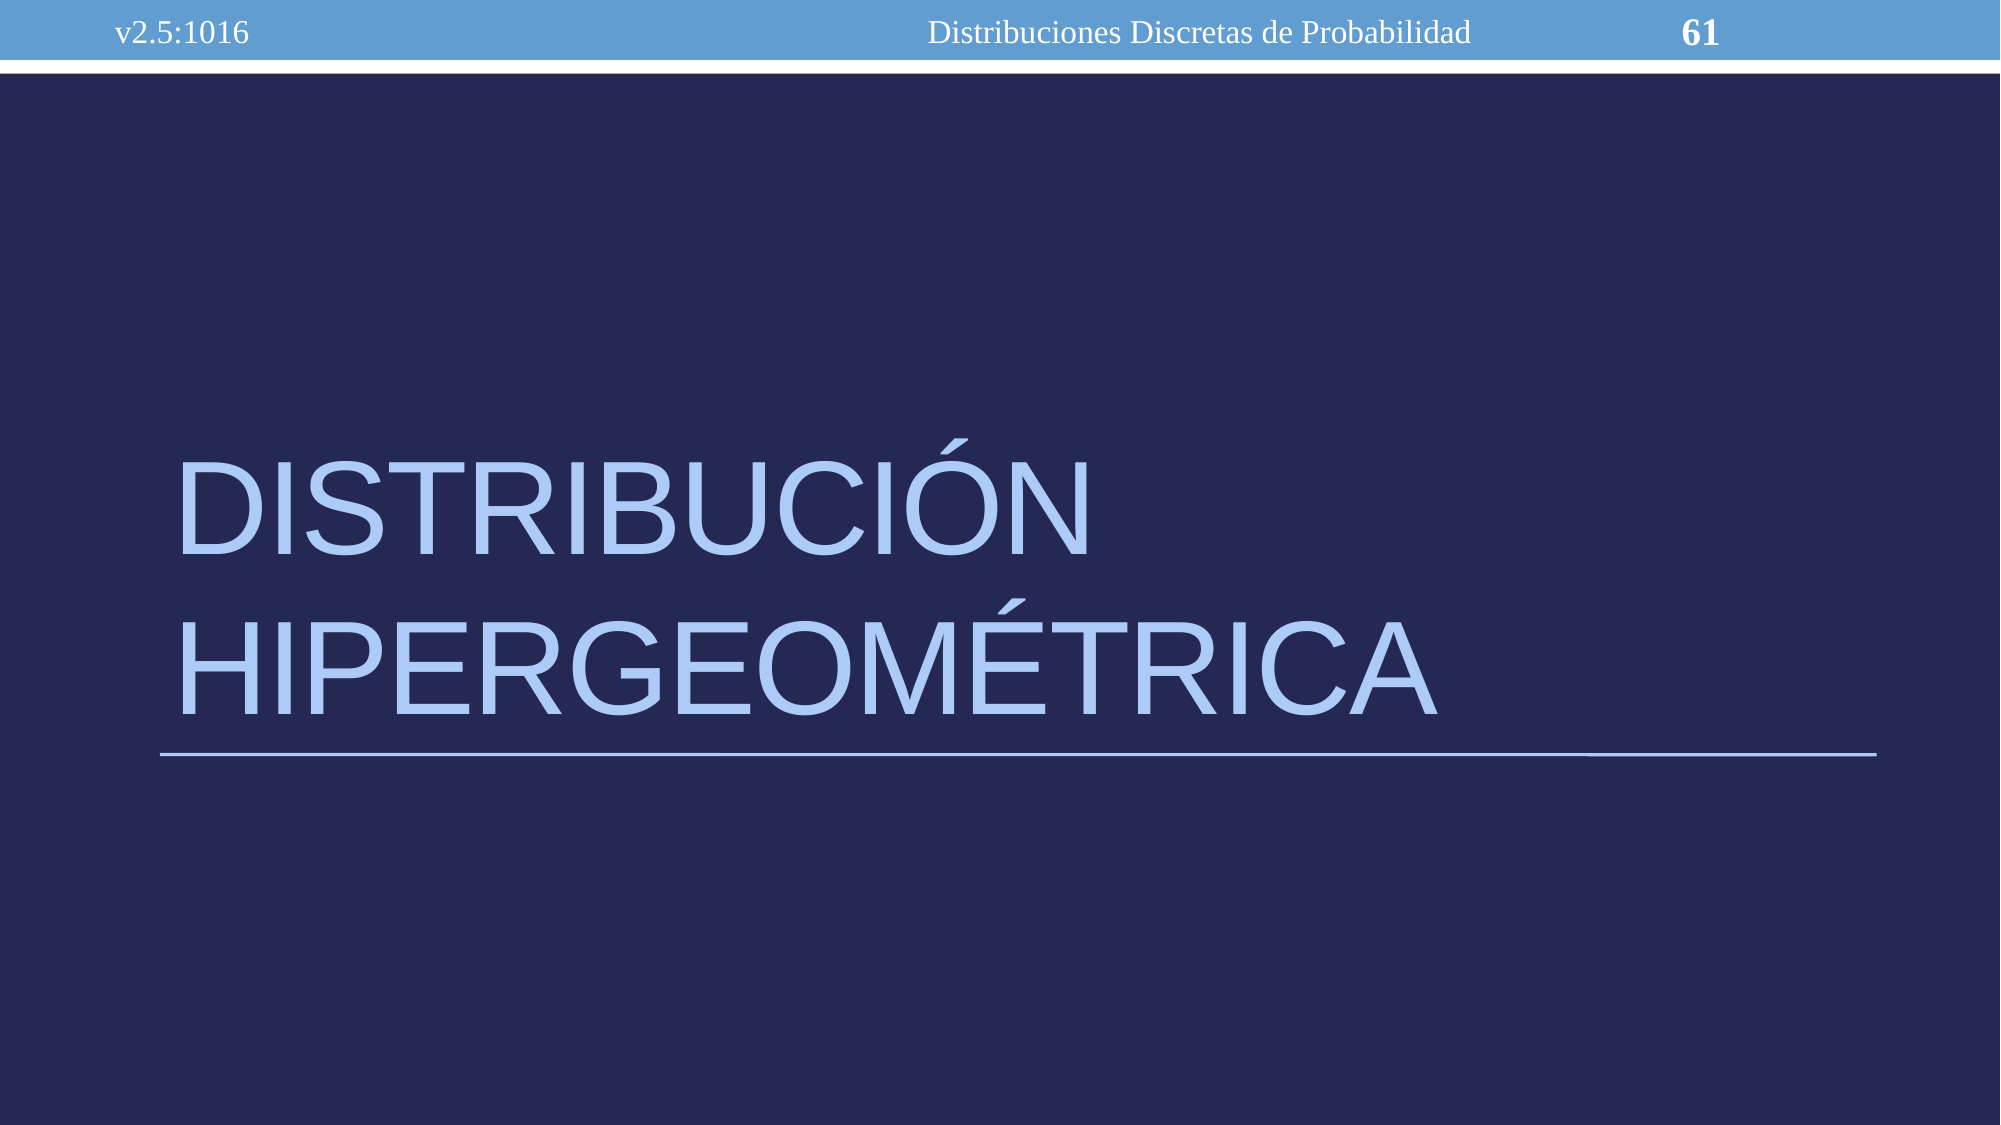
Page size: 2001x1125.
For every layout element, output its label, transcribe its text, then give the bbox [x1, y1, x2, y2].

footer Distribuciones Discretas de Probabilidad [750, 3, 1650, 57]
slide_number 61 [1666, 3, 1900, 57]
title Distribución Hipergeométrica [157, 387, 1858, 749]
slide_number v2.5:1016 [99, 3, 734, 57]
